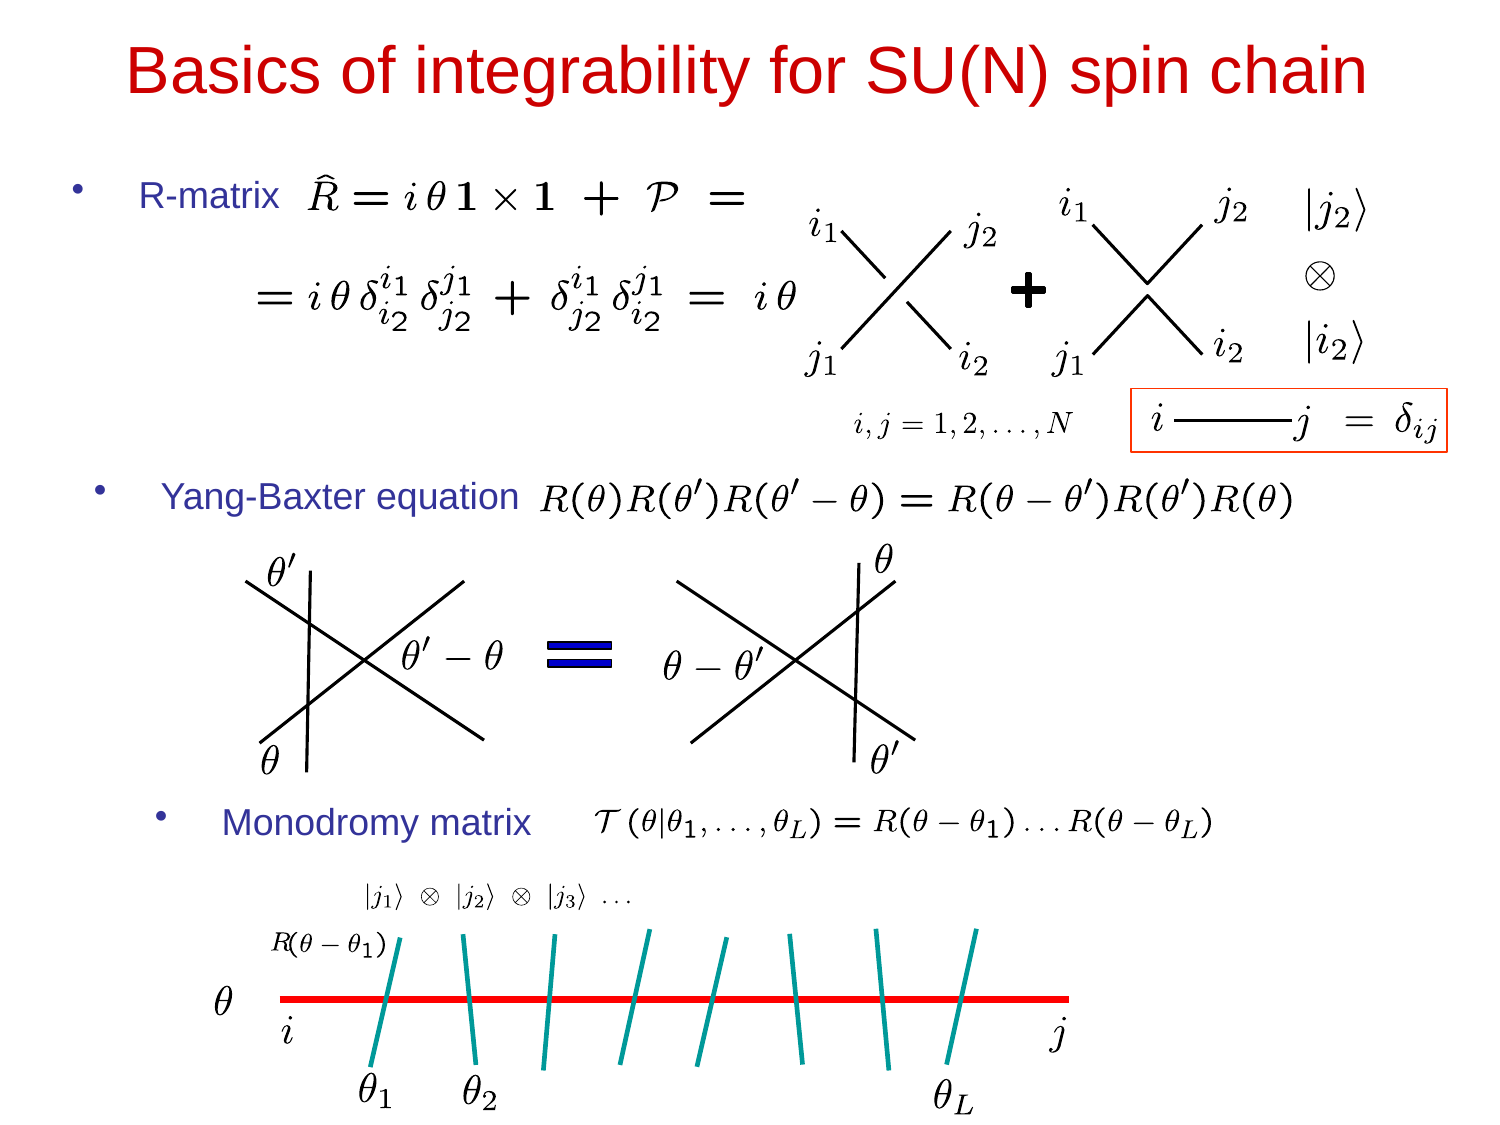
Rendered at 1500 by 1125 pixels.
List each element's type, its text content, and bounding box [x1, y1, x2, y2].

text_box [1301, 184, 1366, 366]
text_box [211, 928, 1070, 1117]
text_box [245, 540, 916, 776]
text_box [851, 409, 1073, 442]
text_box Basics of integrability for SU(N) spin chain [17, 19, 1479, 147]
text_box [800, 184, 1248, 380]
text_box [538, 476, 1293, 520]
text_box R-matrix [56, 163, 295, 224]
text_box Yang-Baxter equation [78, 464, 535, 525]
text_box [593, 806, 1212, 840]
text_box Monodromy matrix [139, 790, 547, 851]
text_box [364, 881, 631, 912]
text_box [255, 172, 798, 331]
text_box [1130, 388, 1448, 453]
